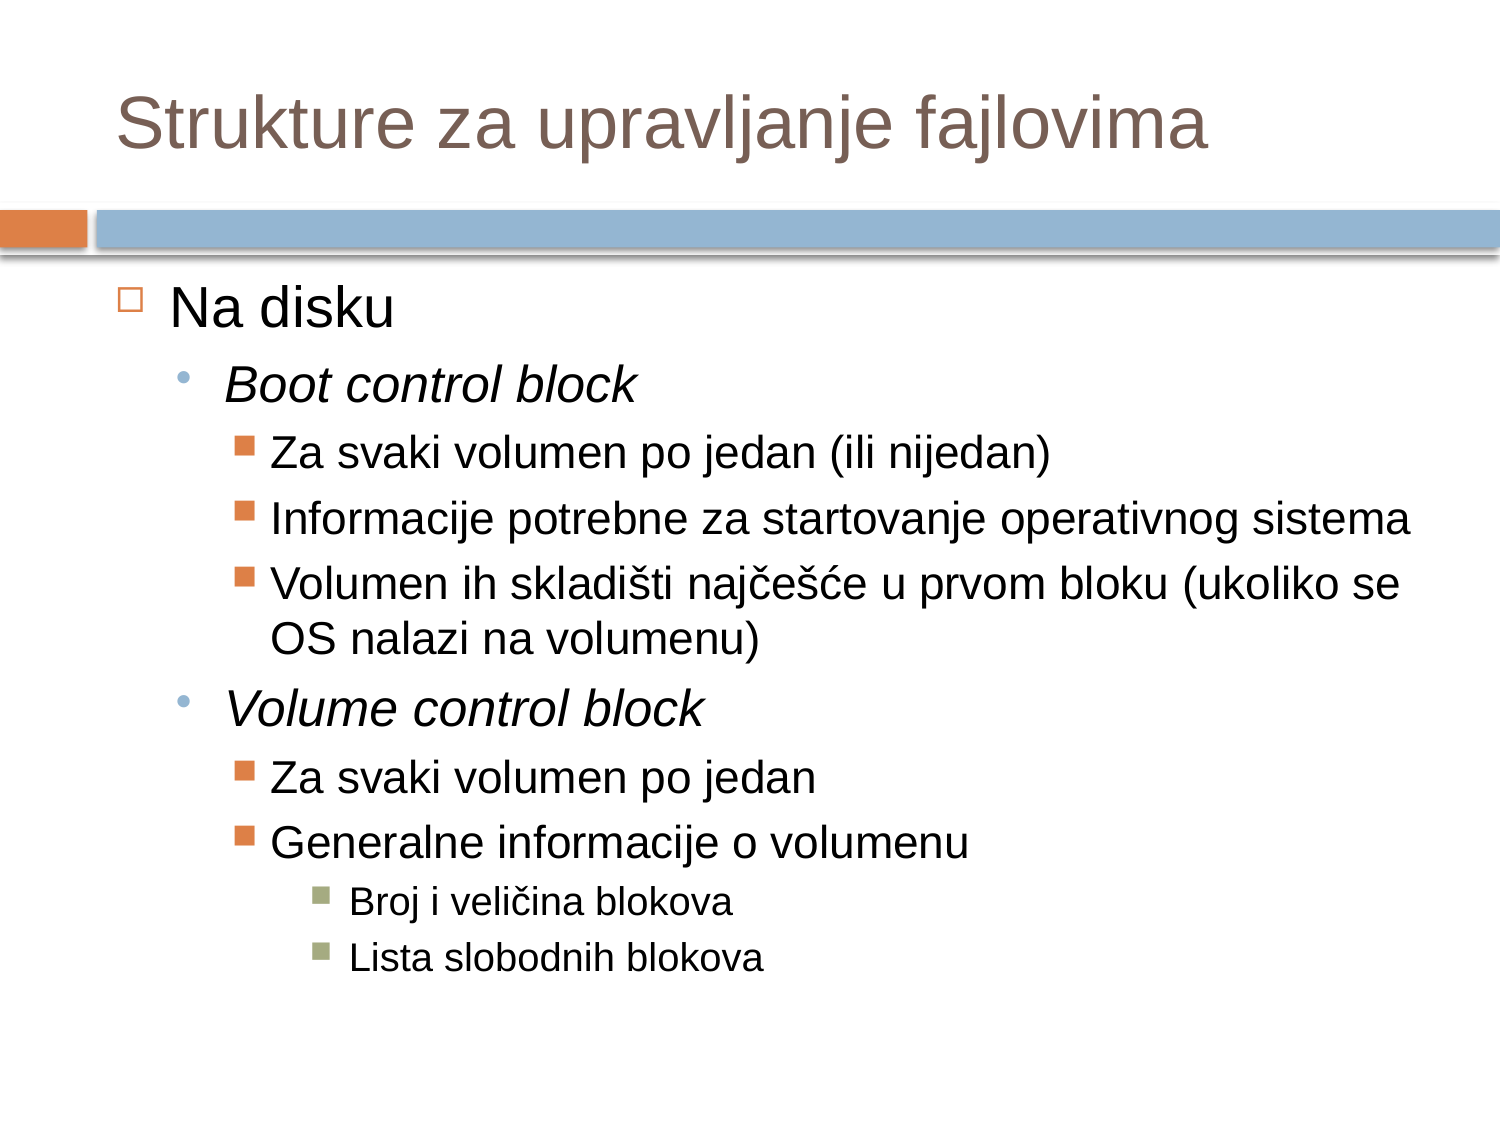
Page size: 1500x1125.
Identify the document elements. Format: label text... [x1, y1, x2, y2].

list Na disku Boot control block Za svaki volumen po jedan (ili nijedan) Informacije potrebne za startovanje operativnog sistema Volumen ih skladišti najčešće u prvom bloku (ukoliko se OS nalazi na volumenu) Volume control block Za svaki volumen po jedan Generalne informacije o volumenu Broj i veličina blokova Lista slobodnih blokova [100, 262, 1438, 1000]
title Strukture za upravljanje fajlovima [100, 37, 1438, 200]
